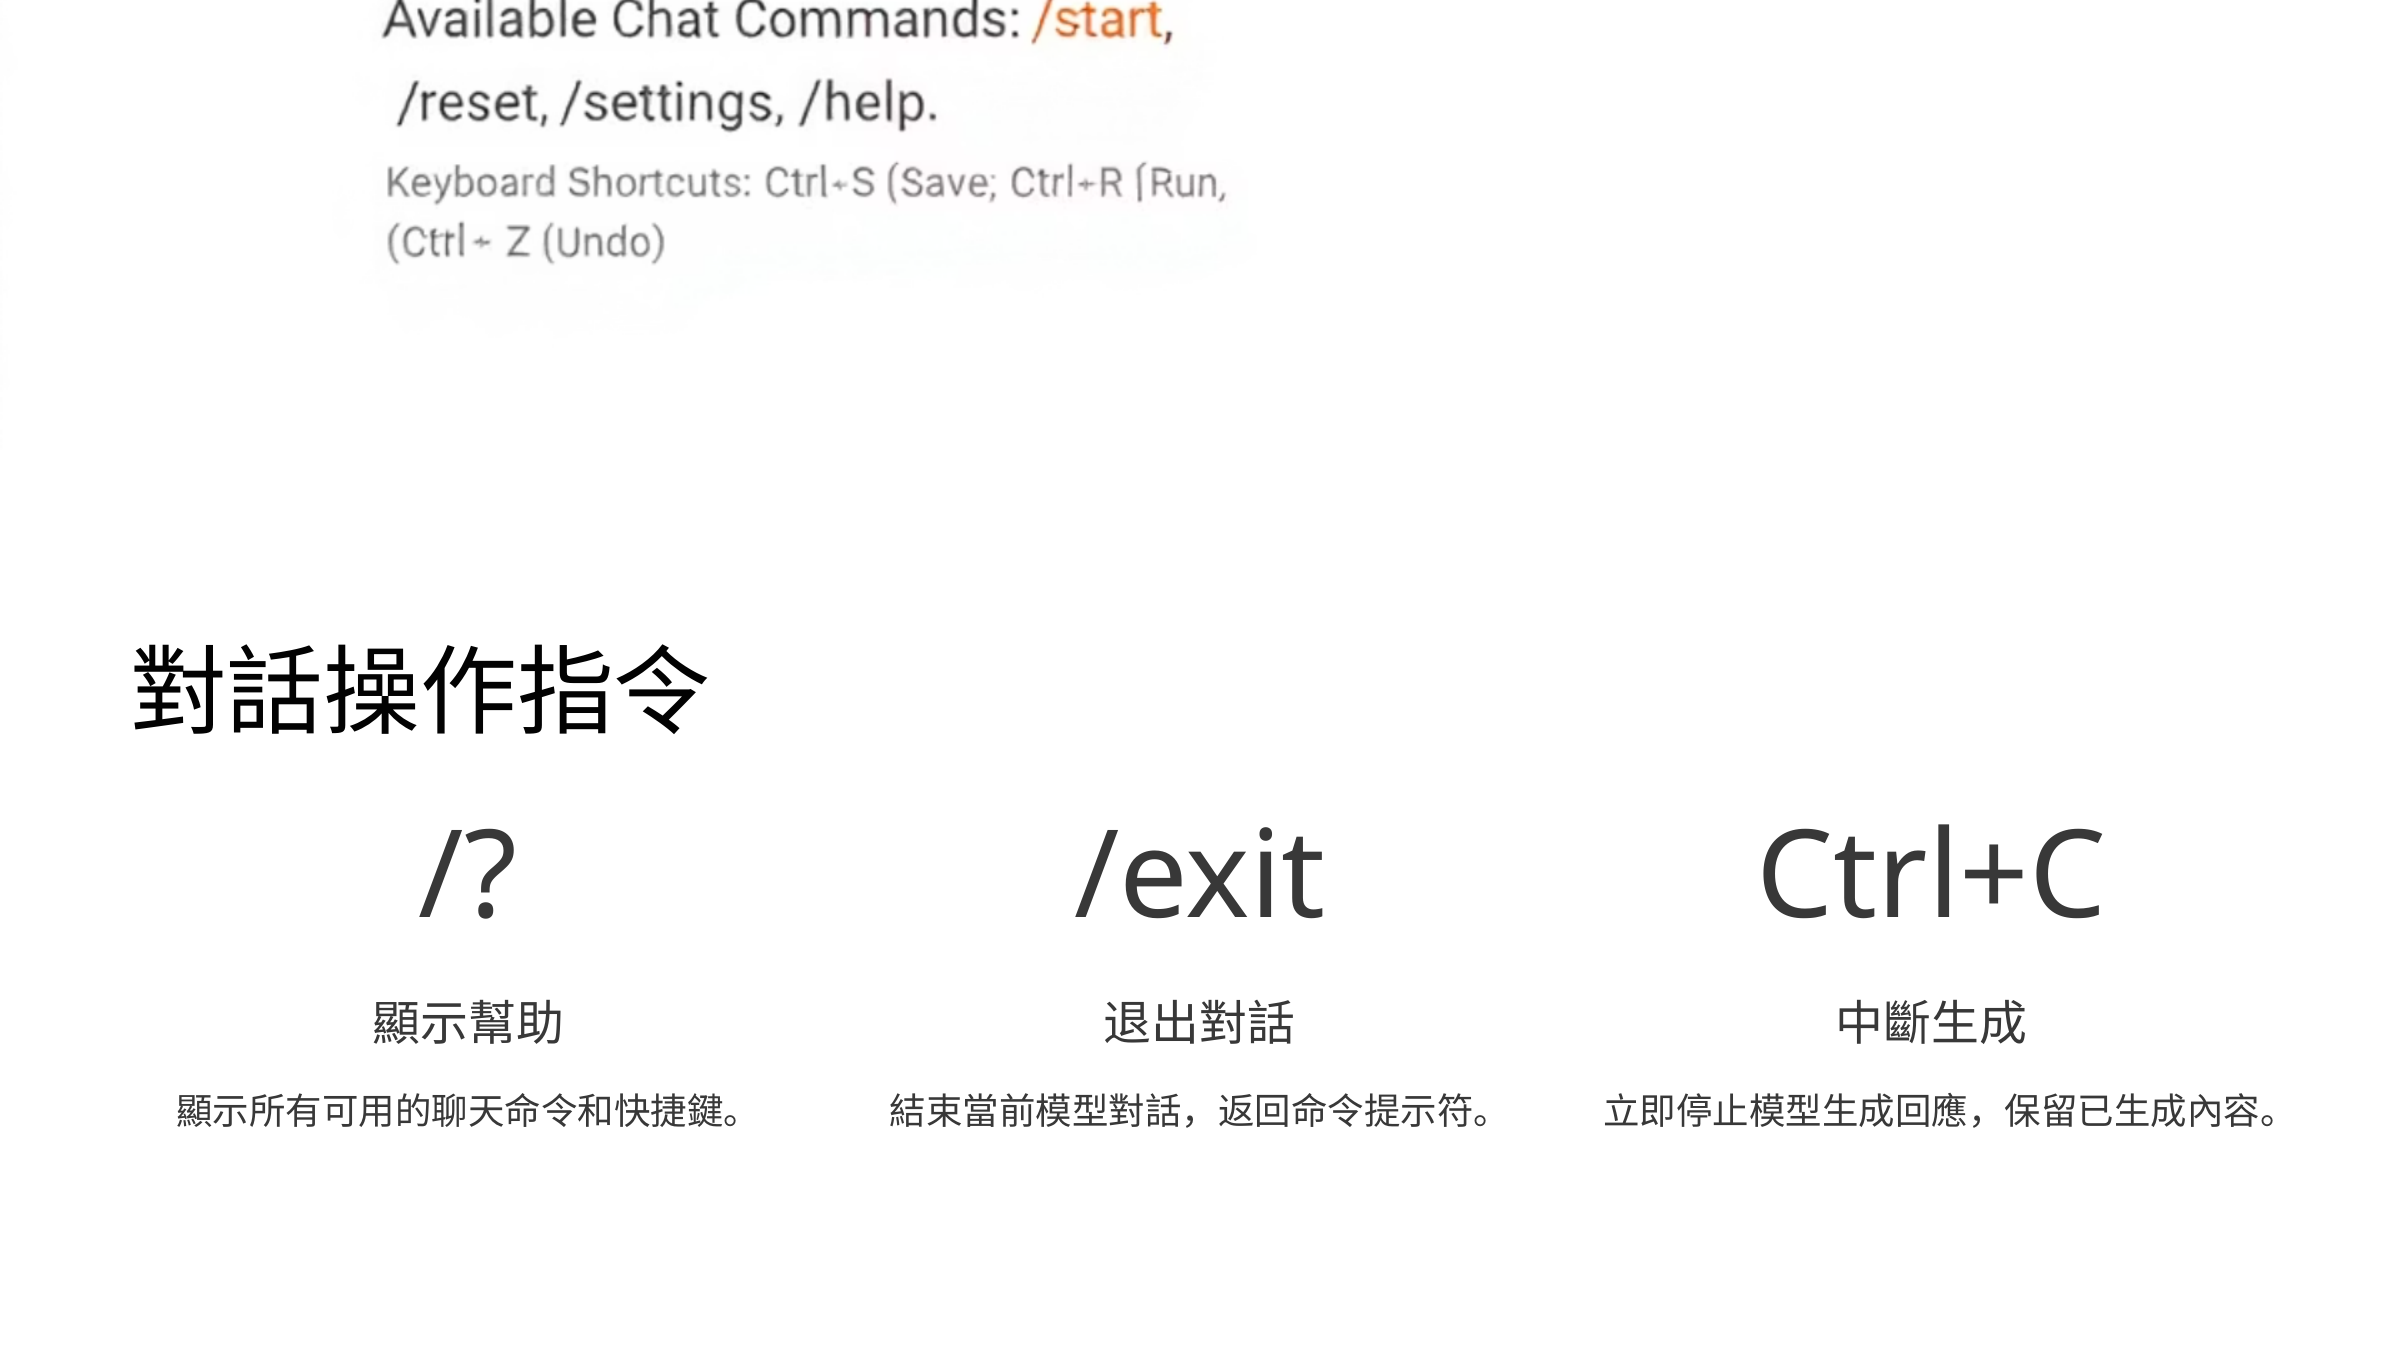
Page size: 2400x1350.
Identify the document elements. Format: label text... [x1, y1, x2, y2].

text_box /? [130, 819, 807, 943]
text_box /exit [861, 819, 1538, 943]
text_box 立即停止模型生成回應，保留已生成內容。 [1593, 1072, 2270, 1192]
text_box 顯示幫助 [223, 989, 713, 1051]
text_box 退出對話 [955, 989, 1445, 1051]
text_box 對話操作指令 [130, 623, 1107, 746]
picture [0, 0, 2400, 466]
text_box 中斷生成 [1687, 989, 2176, 1051]
text_box Ctrl+C [1593, 819, 2270, 943]
text_box 結束當前模型對話，返回命令提示符。 [861, 1072, 1538, 1132]
text_box 顯示所有可用的聊天命令和快捷鍵。 [130, 1072, 807, 1132]
